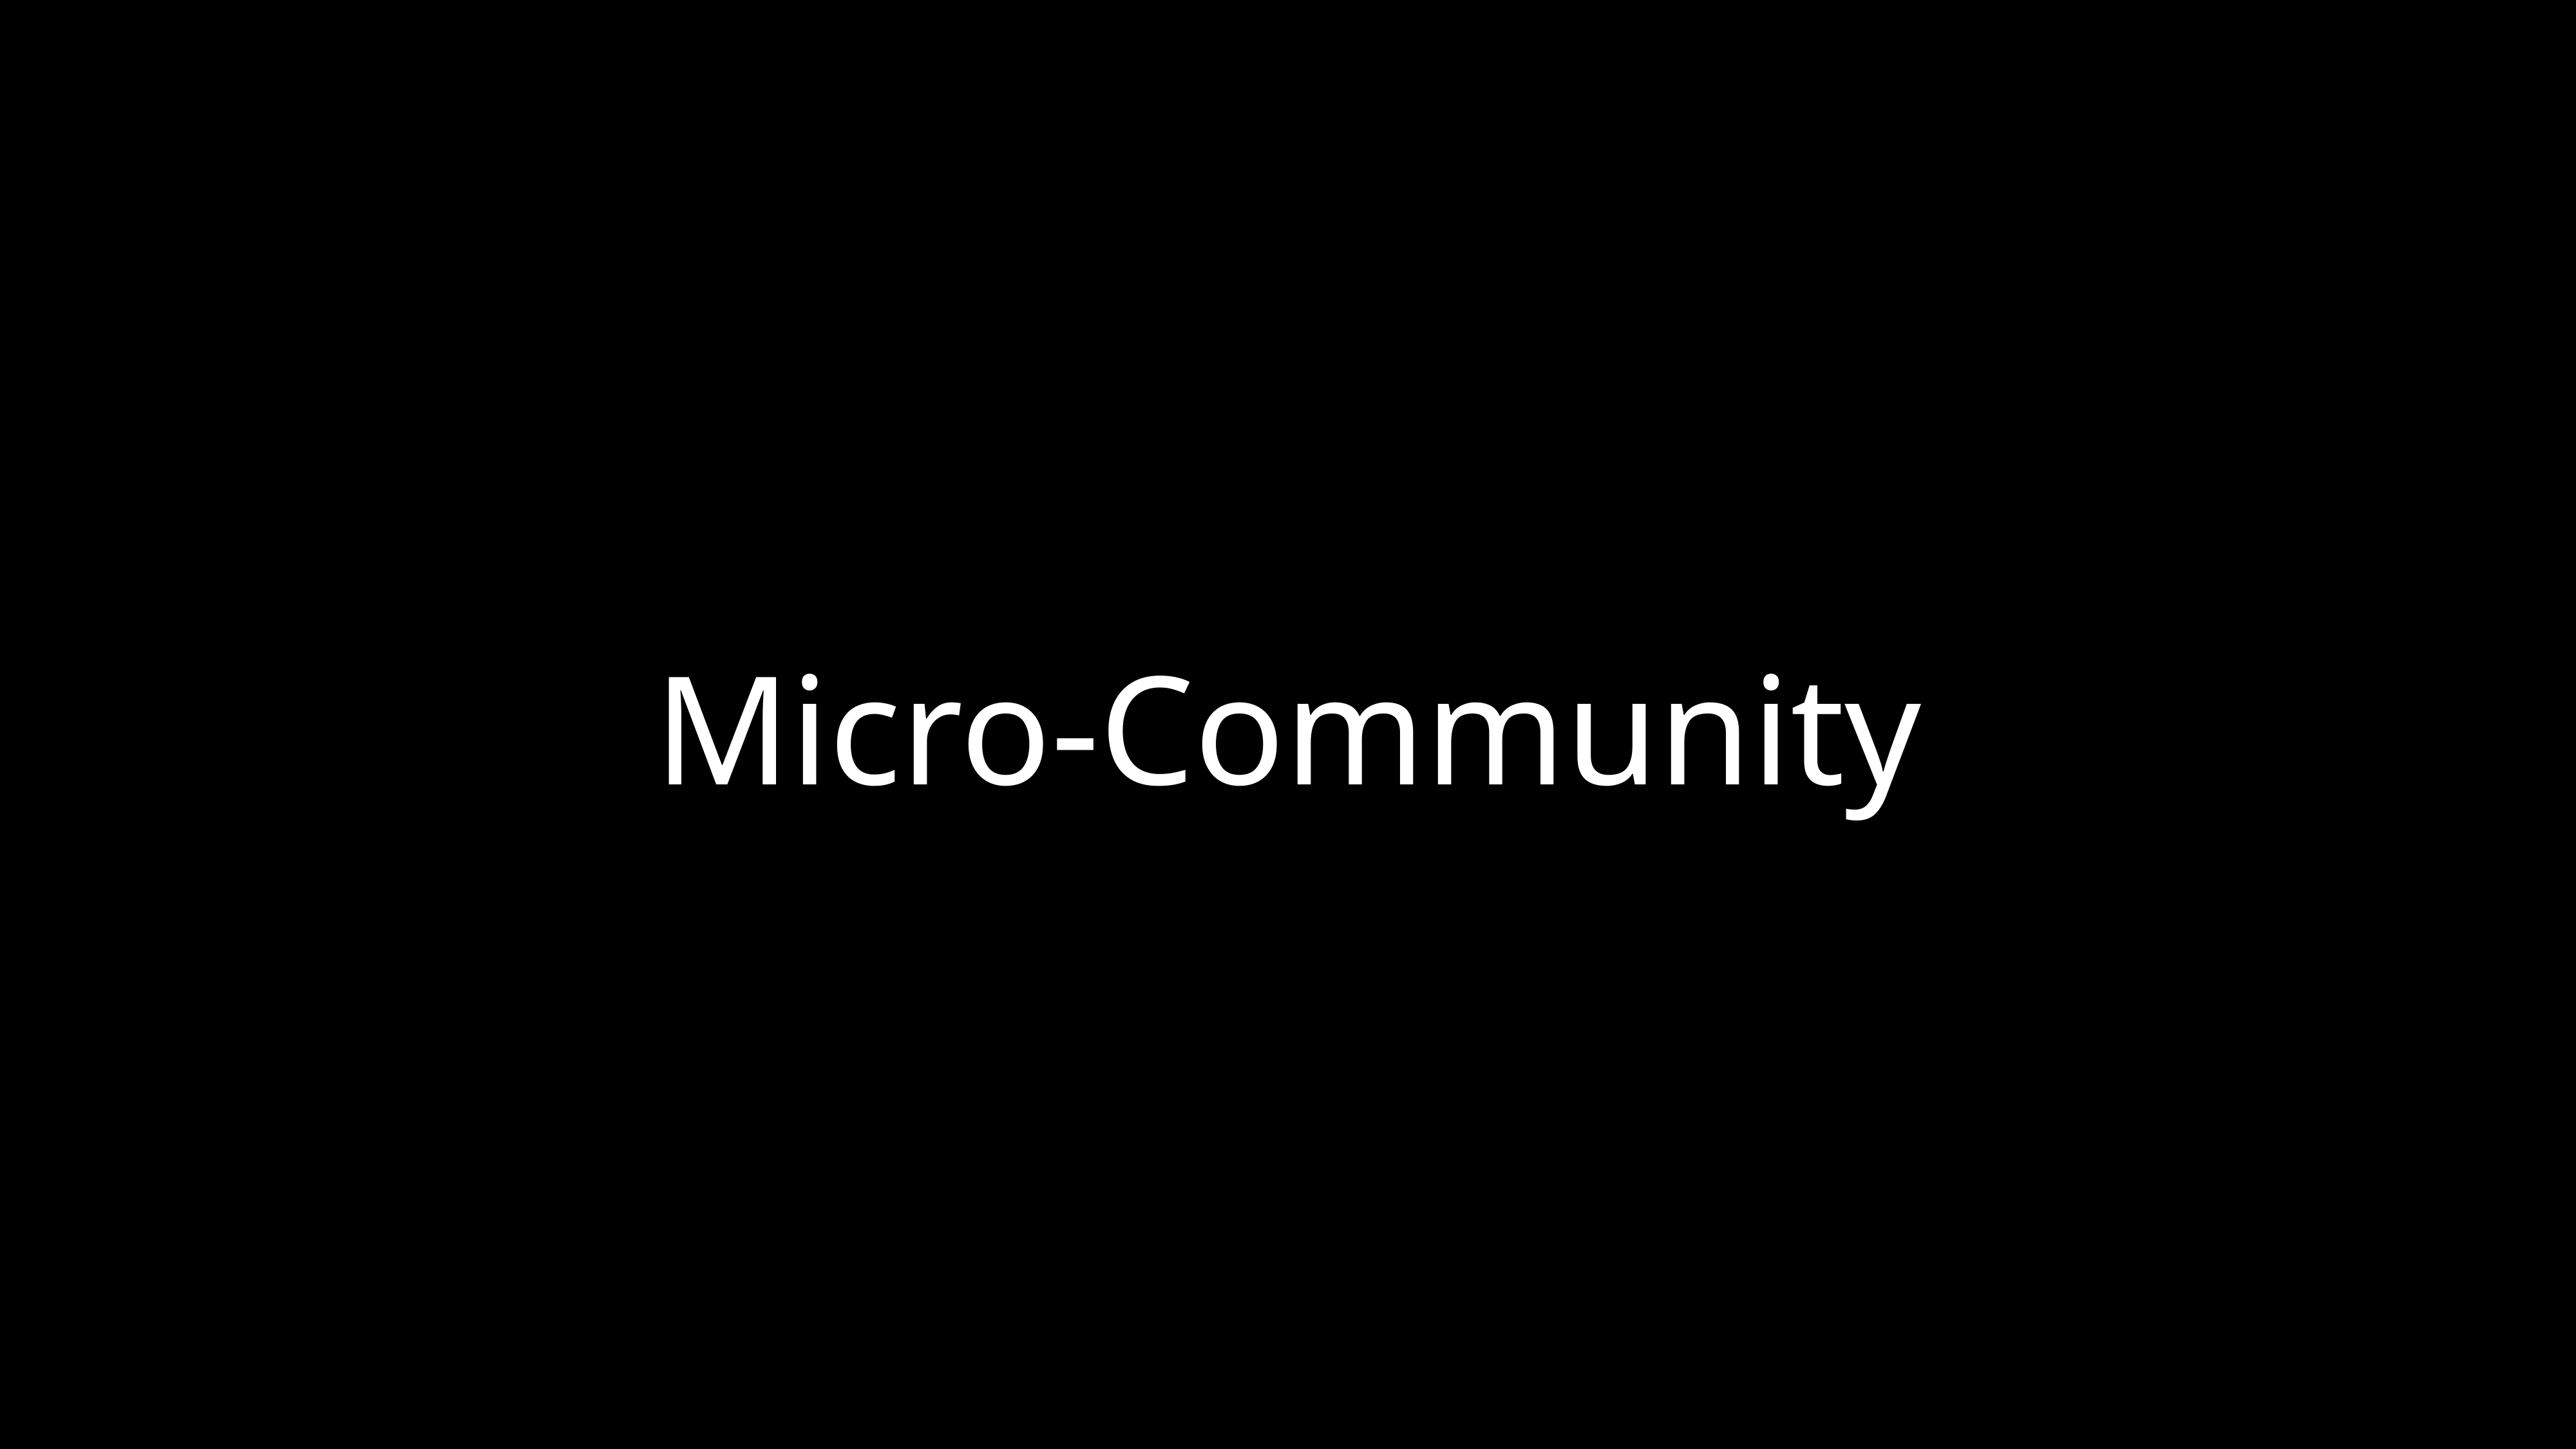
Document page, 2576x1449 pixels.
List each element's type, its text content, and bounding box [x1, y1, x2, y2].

title Micro-Community [178, 603, 2398, 846]
